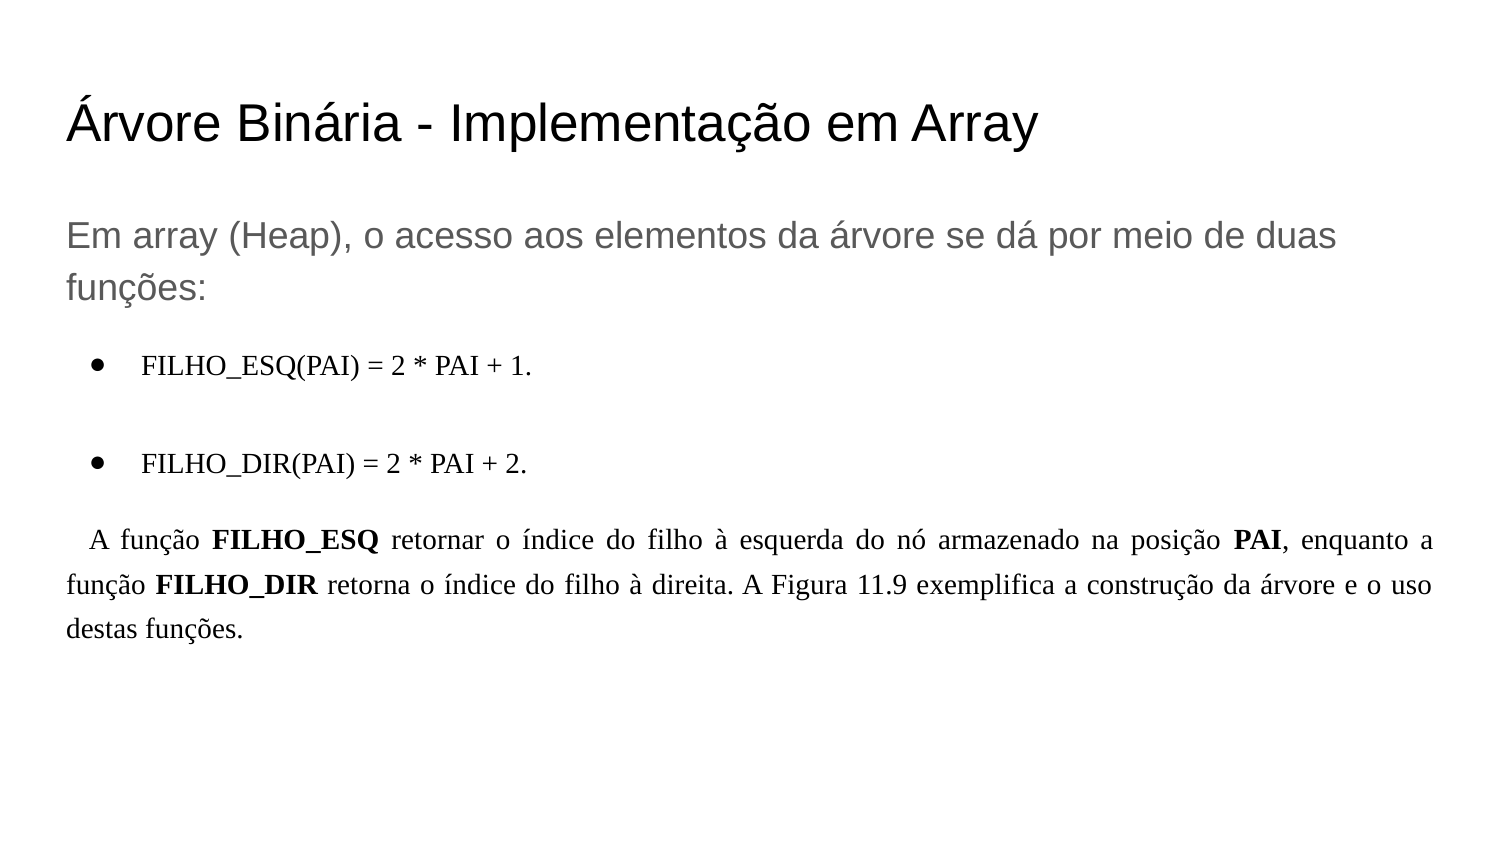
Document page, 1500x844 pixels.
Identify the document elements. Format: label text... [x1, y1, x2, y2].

list Em array (Heap), o acesso aos elementos da árvore se dá por meio de duas funções: FILHO_ESQ(PAI) = 2 * PAI + 1. FILHO_DIR(PAI) = 2 * PAI + 2. A função FILHO_ESQ retornar o índice do filho à esquerda do nó armazenado na posição PAI, enquanto a função FILHO_DIR retorna o índice do filho à direita. A Figura 11.9 exemplifica a construção da árvore e o uso destas funções. [51, 189, 1449, 750]
title Árvore Binária - Implementação em Array [51, 72, 1449, 167]
